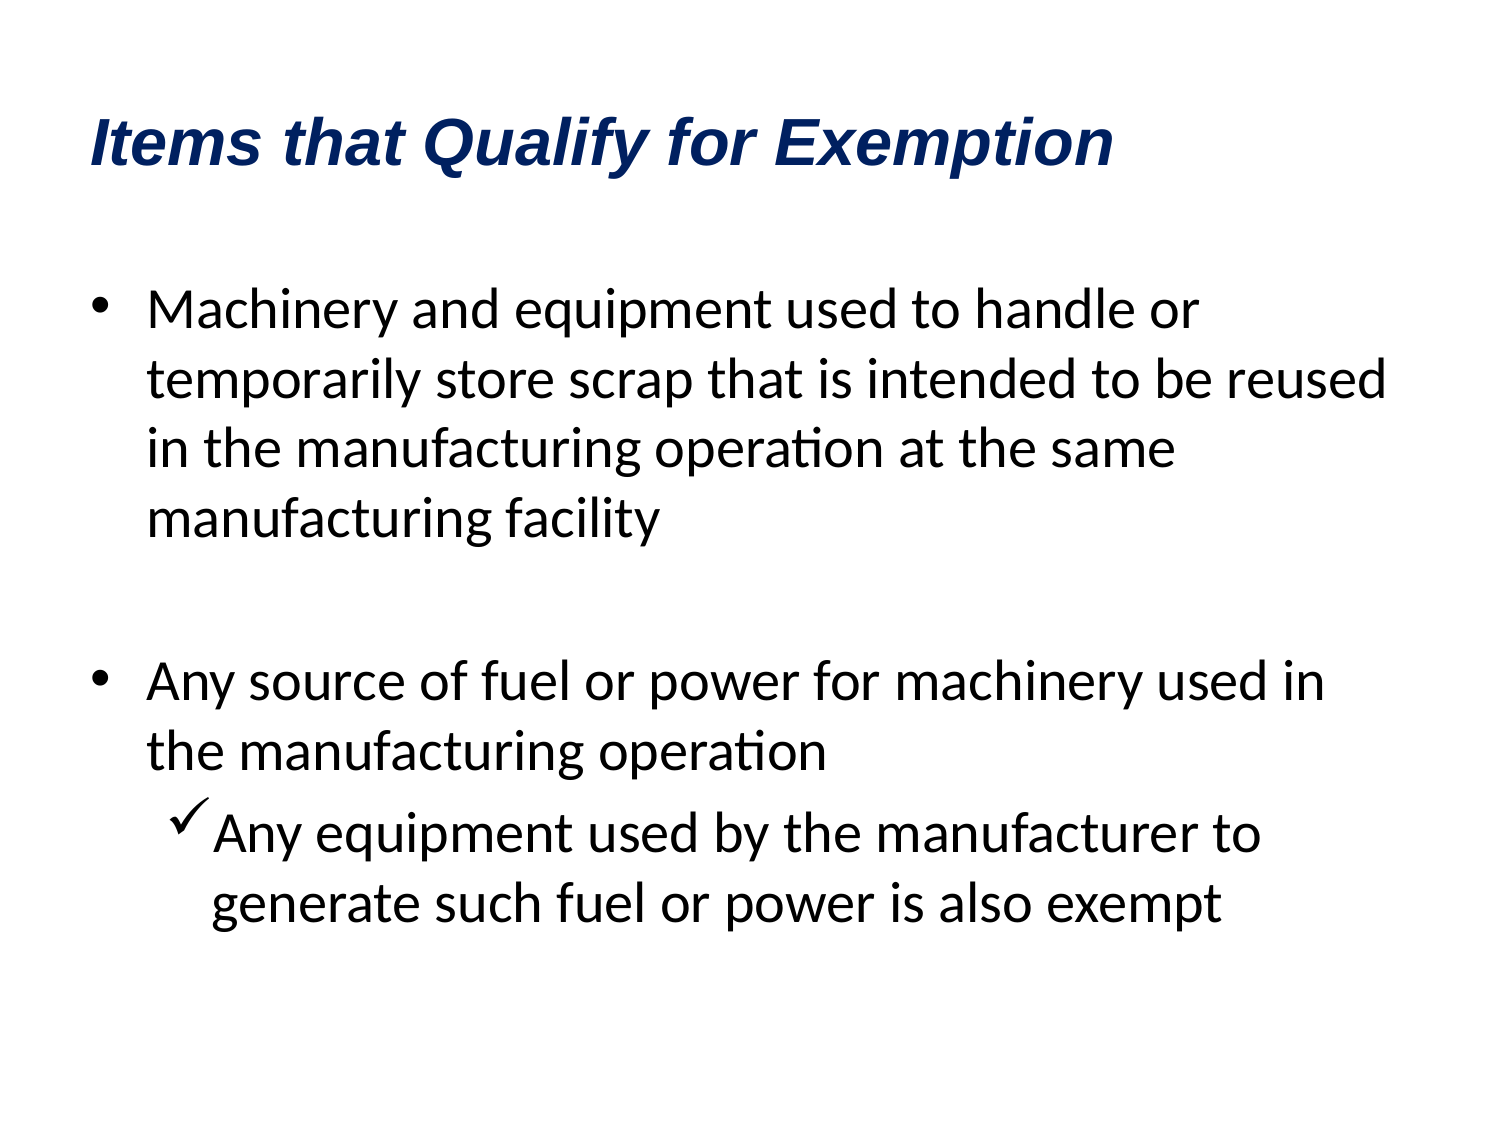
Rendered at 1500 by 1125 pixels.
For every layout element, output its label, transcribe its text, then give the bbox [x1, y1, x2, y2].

title Items that Qualify for Exemption [75, 45, 1425, 233]
list Machinery and equipment used to handle or temporarily store scrap that is intended to be reused in the manufacturing operation at the same manufacturing facility Any source of fuel or power for machinery used in the manufacturing operation Any equipment used by the manufacturer to generate such fuel or power is also exempt [75, 262, 1425, 1005]
